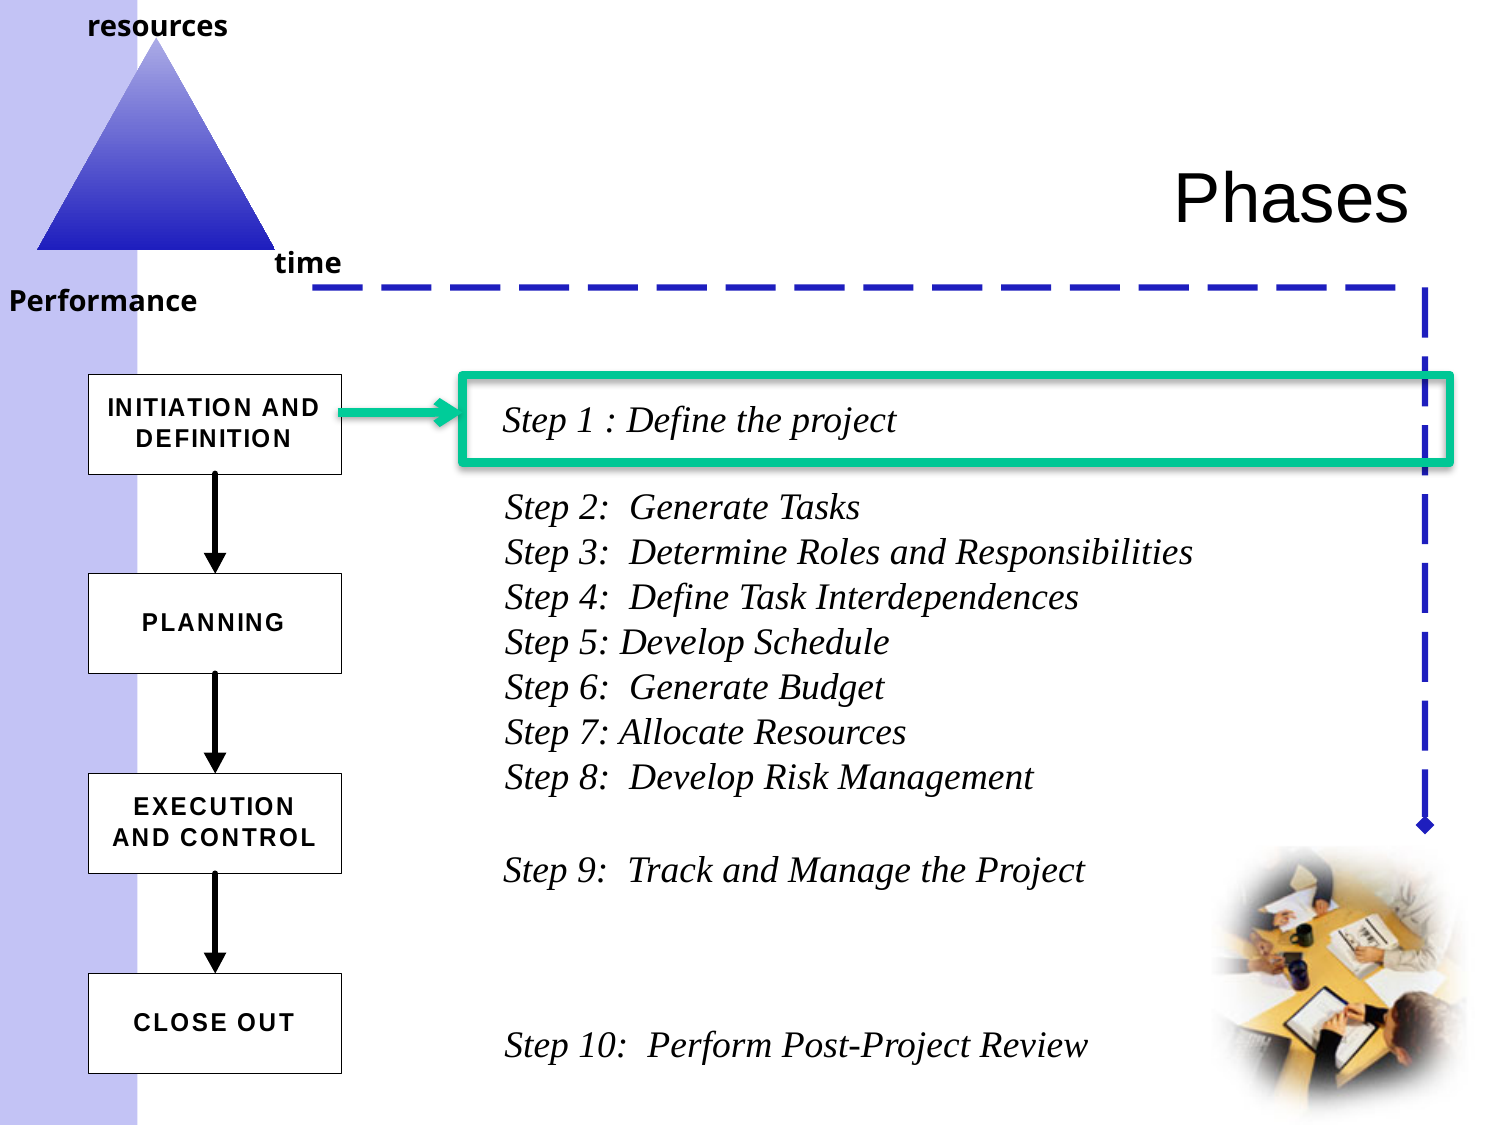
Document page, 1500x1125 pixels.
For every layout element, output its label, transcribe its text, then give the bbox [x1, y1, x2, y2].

picture [1187, 834, 1500, 1125]
text_box Step 9: Track and Manage the Project [598, 837, 1101, 898]
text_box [87, 372, 594, 1076]
text_box [596, 374, 1451, 463]
title Phases [312, 99, 1426, 288]
text_box Step 10: Perform Post-Project Review [598, 1012, 1105, 1073]
text_box Step 2: Generate Tasks Step 3: Determine Roles and Responsibilities Step 4: Define Task Interdependences Step 5: Develop Schedule Step 6: Generate Budget Step 7: Allocate Resources Step 8: Develop Risk Management [598, 474, 1210, 805]
